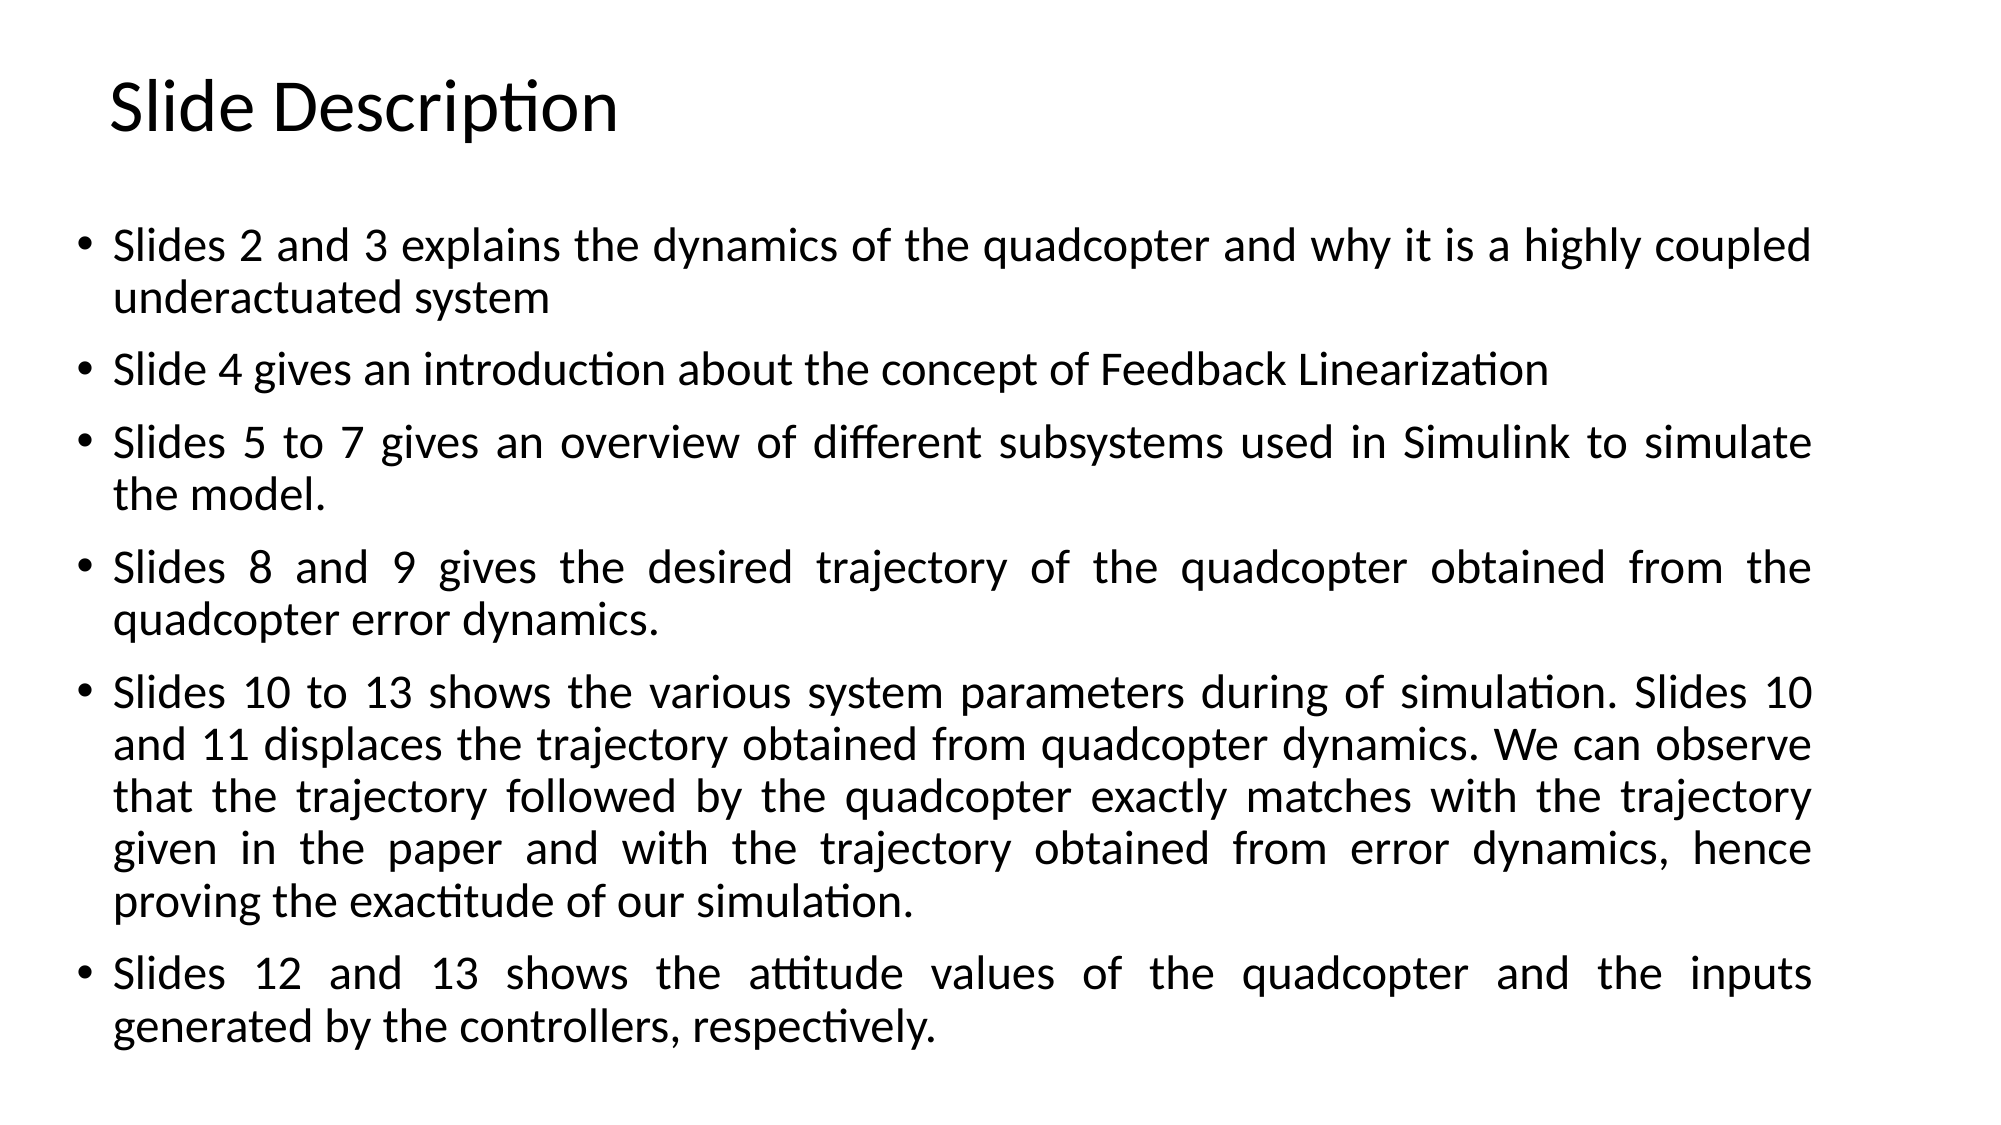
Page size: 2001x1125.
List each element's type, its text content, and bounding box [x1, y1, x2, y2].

list Slides 2 and 3 explains the dynamics of the quadcopter and why it is a highly coupled underactuated system Slide 4 gives an introduction about the concept of Feedback Linearization Slides 5 to 7 gives an overview of different subsystems used in Simulink to simulate the model. Slides 8 and 9 gives the desired trajectory of the quadcopter obtained from the quadcopter error dynamics. Slides 10 to 13 shows the various system parameters during of simulation. Slides 10 and 11 displaces the trajectory obtained from quadcopter dynamics. We can observe that the trajectory followed by the quadcopter exactly matches with the trajectory given in the paper and with the trajectory obtained from error dynamics, hence proving the exactitude of our simulation. Slides 12 and 13 shows the attitude values of the quadcopter and the inputs generated by the controllers, respectively. [61, 211, 1830, 1063]
text_box Slide Description [94, 49, 667, 155]
